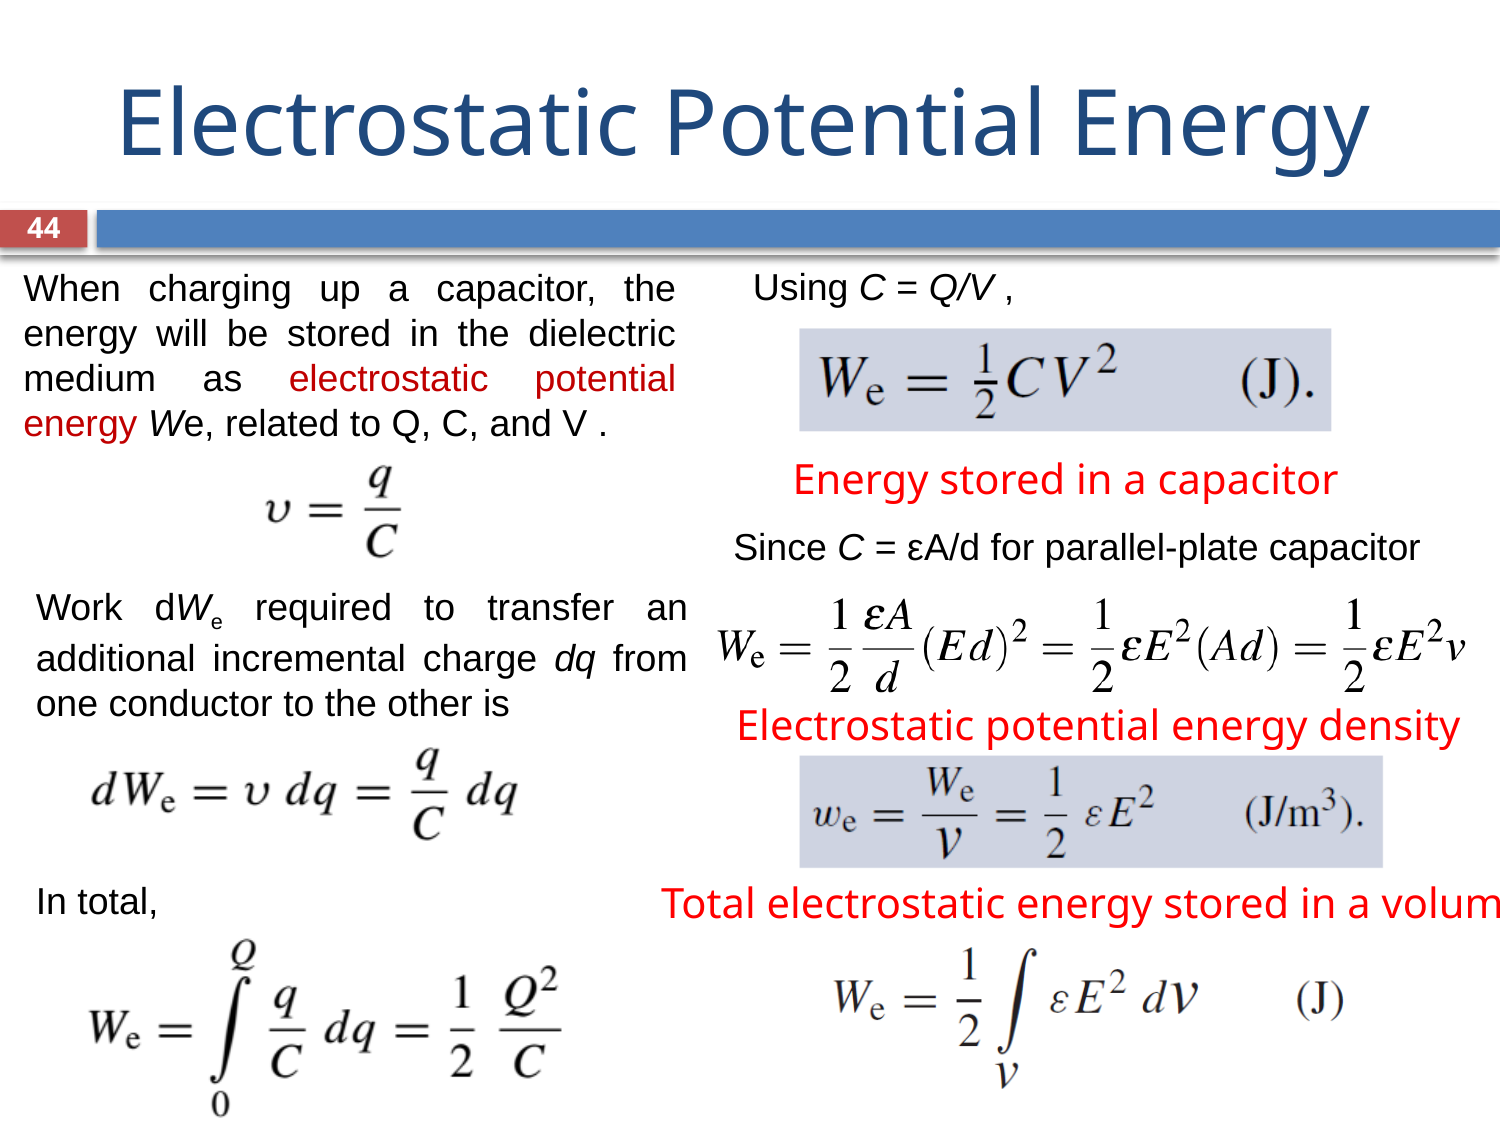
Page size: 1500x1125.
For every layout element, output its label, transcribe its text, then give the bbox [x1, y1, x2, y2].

picture [796, 325, 1335, 434]
text_box Since C = εA/d for parallel-plate capacitor [718, 515, 1436, 575]
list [796, 753, 1386, 871]
picture [256, 455, 406, 563]
text_box Total electrostatic energy stored in a volume [646, 869, 1500, 934]
text_box Work dWe required to transfer an additional incremental charge dq from one conductor to the other is [21, 575, 703, 732]
title Electrostatic Potential Energy [100, 37, 1438, 200]
picture [79, 743, 521, 844]
picture [714, 594, 1467, 694]
picture [822, 943, 1346, 1095]
picture [79, 927, 568, 1121]
text_box Using C = Q/V , [738, 255, 1489, 315]
text_box Electrostatic potential energy density [721, 691, 1476, 757]
slide_number 44 [0, 208, 88, 249]
text_box Energy stored in a capacitor [777, 445, 1354, 511]
text_box When charging up a capacitor, the energy will be stored in the dielectric medium as electrostatic potential energy We, related to Q, C, and V . [8, 257, 691, 452]
text_box In total, [21, 869, 703, 930]
